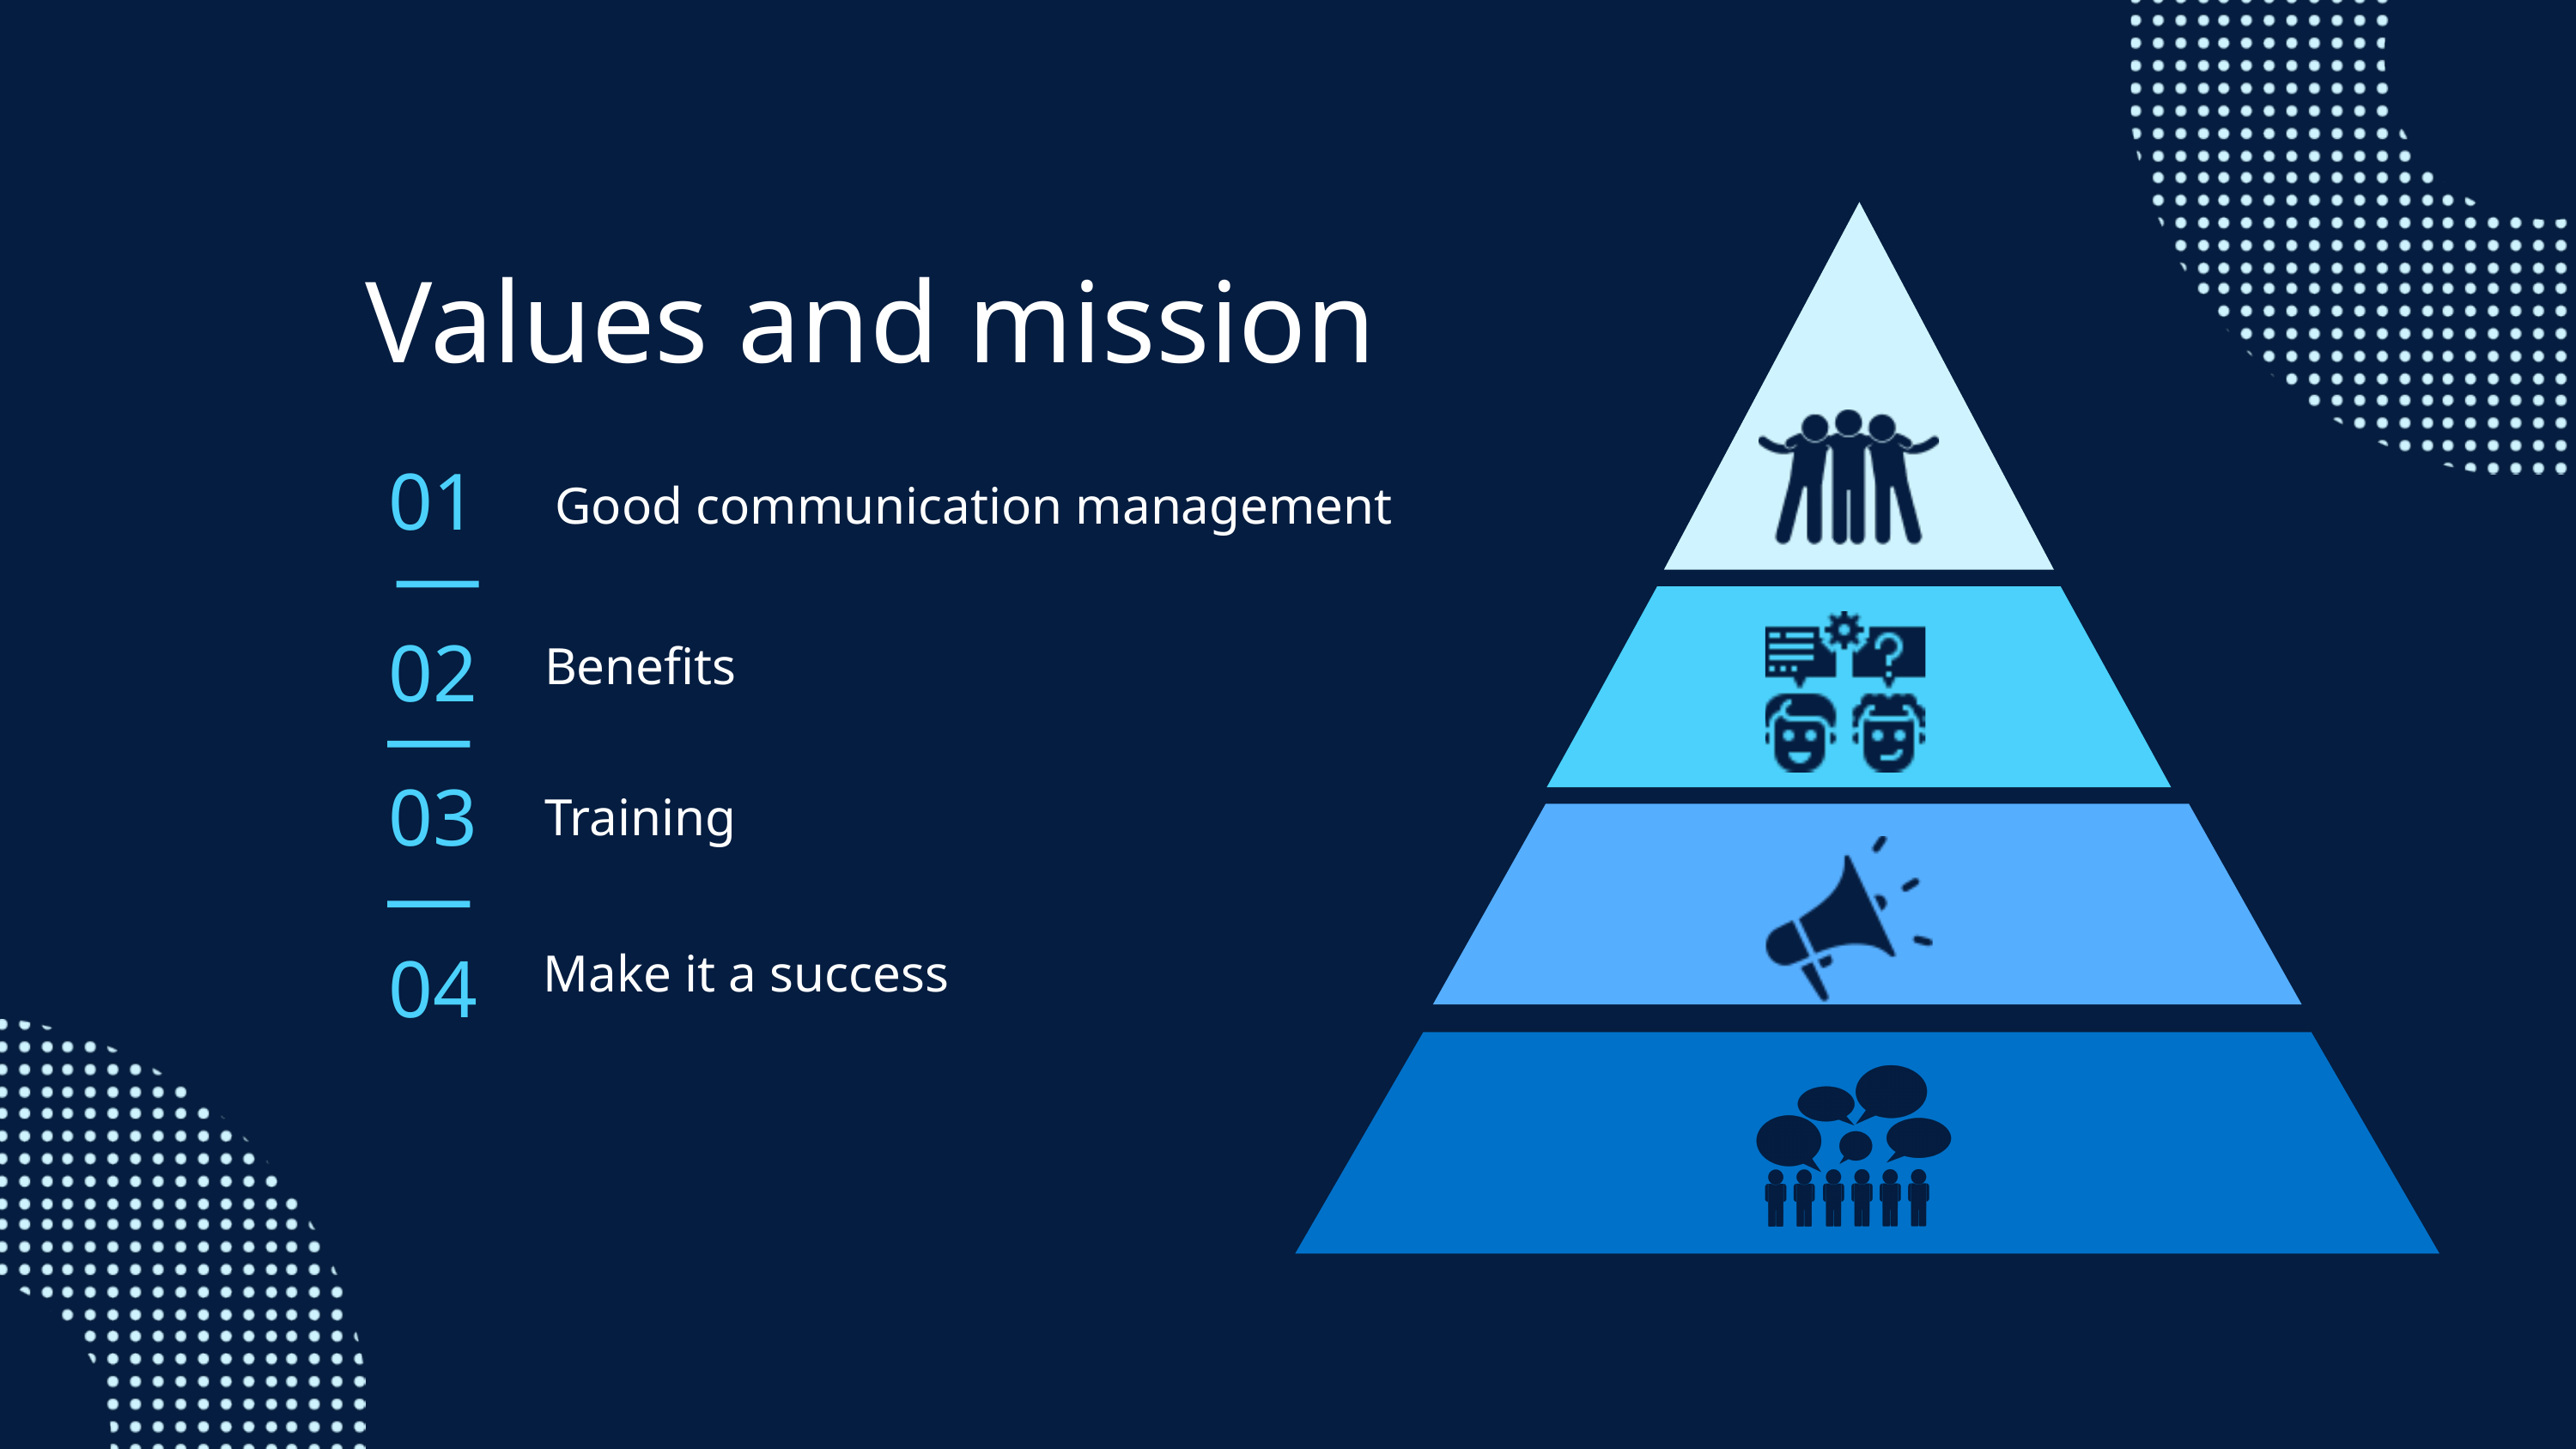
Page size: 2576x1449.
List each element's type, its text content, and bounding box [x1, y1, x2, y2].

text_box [1432, 803, 2302, 1005]
text_box Make it a success [543, 954, 1428, 1002]
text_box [1663, 202, 2055, 570]
text_box Good communication management [555, 487, 1449, 535]
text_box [1546, 585, 2172, 788]
text_box [2130, 0, 2576, 475]
text_box Values and mission [365, 250, 1514, 385]
text_box [0, 1019, 366, 1449]
text_box Benefits [544, 647, 1438, 695]
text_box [1295, 1032, 2440, 1254]
text_box Training [544, 798, 1438, 846]
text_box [365, 437, 501, 1030]
